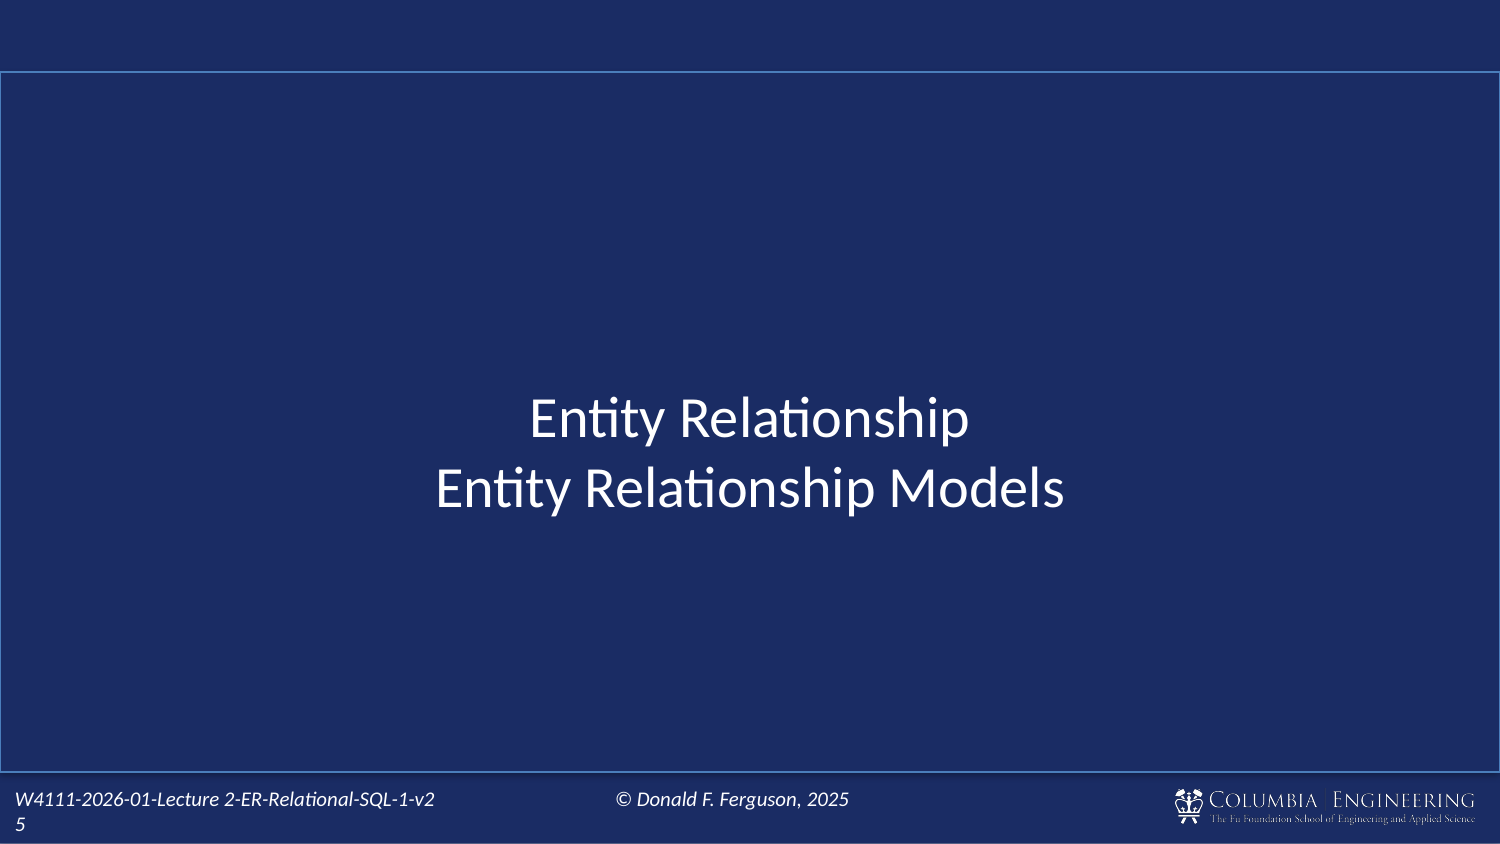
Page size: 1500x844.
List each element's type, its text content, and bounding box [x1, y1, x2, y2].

list Entity Relationship Entity Relationship Models [24, 371, 1475, 529]
